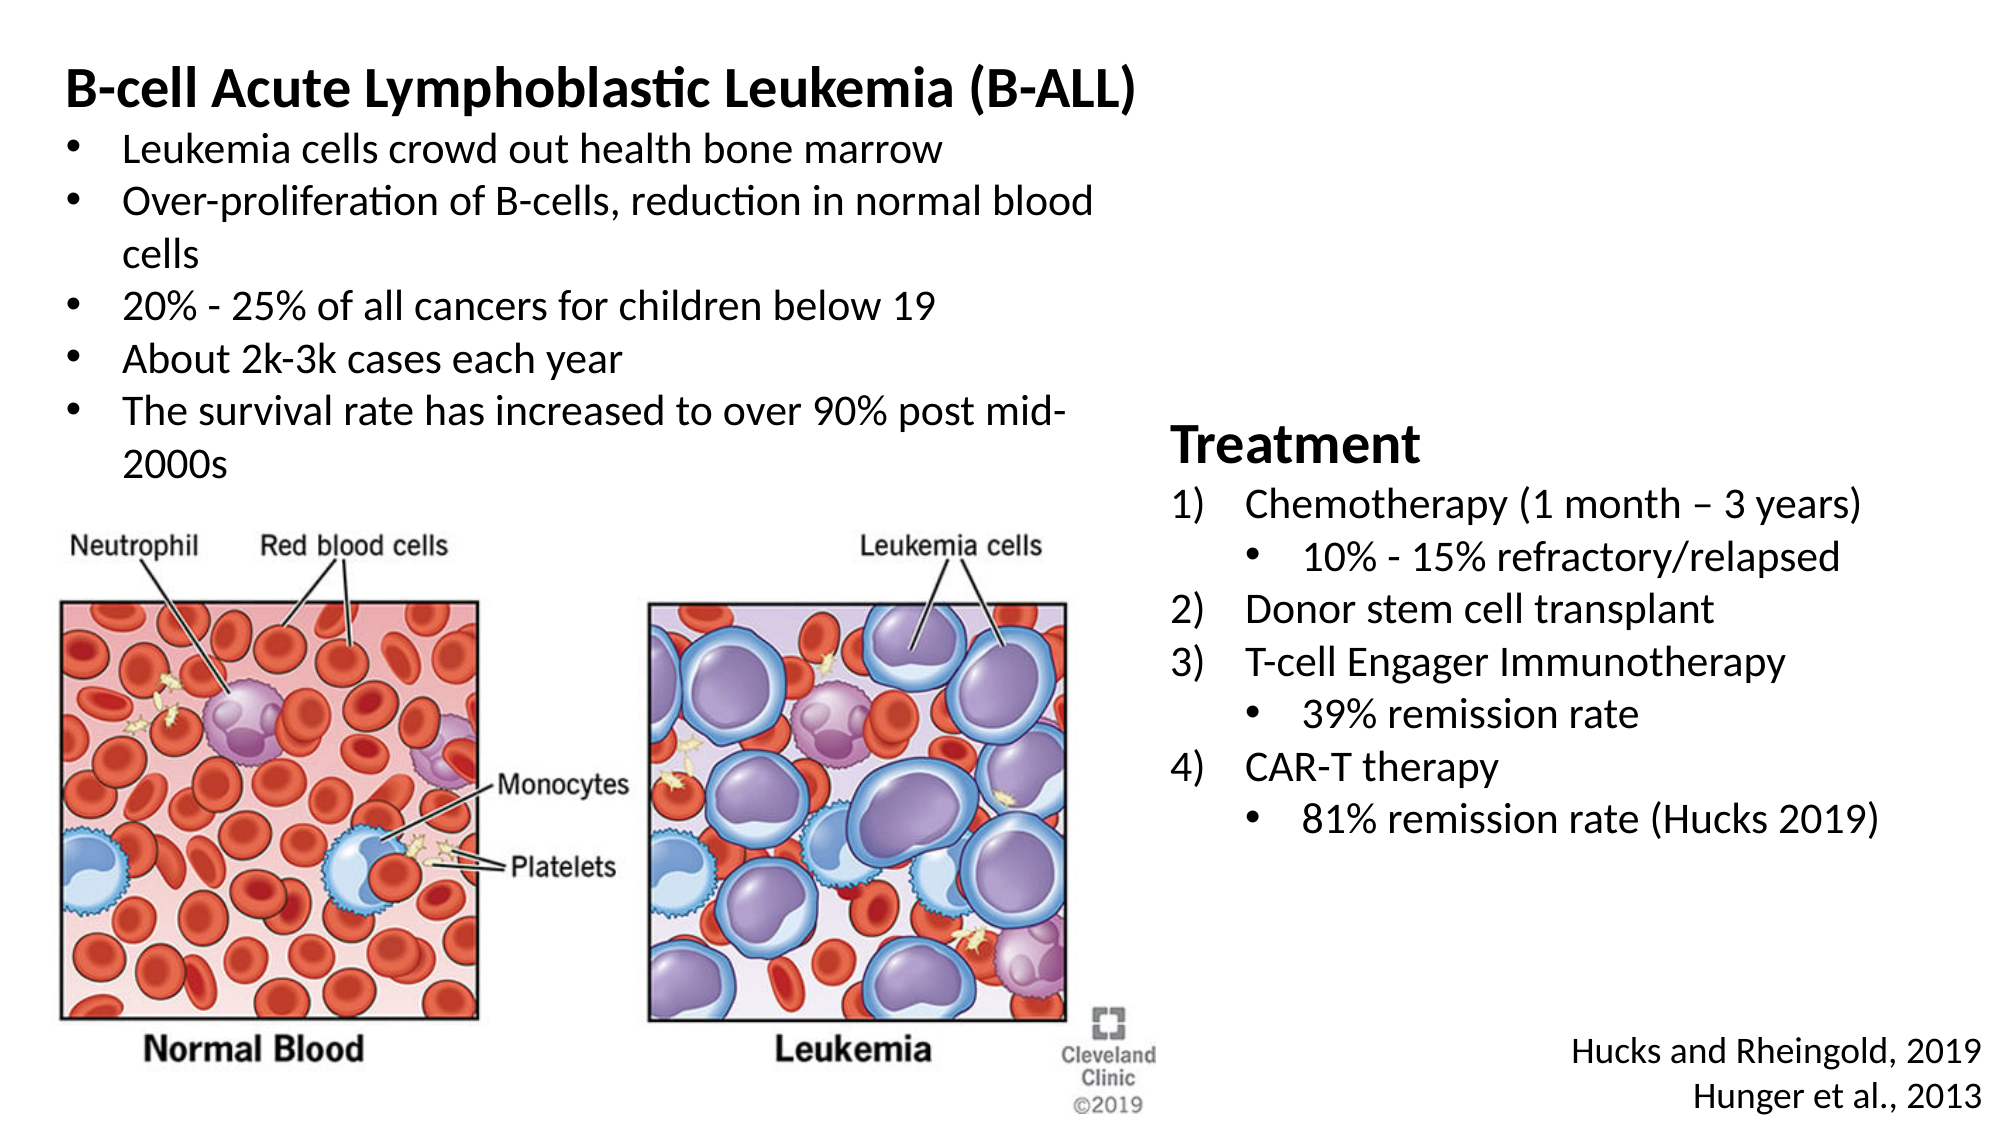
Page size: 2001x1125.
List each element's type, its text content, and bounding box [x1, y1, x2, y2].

text_box B-cell Acute Lymphoblastic Leukemia (B-ALL) Leukemia cells crowd out health bone marrow Over-proliferation of B-cells, reduction in normal blood cells 20% - 25% of all cancers for children below 19 About 2k-3k cases each year The survival rate has increased to over 90% post mid-2000s [51, 42, 1179, 530]
picture [28, 530, 1156, 1114]
text_box Treatment Chemotherapy (1 month – 3 years) 10% - 15% refractory/relapsed Donor stem cell transplant T-cell Engager Immunotherapy 39% remission rate CAR-T therapy 81% remission rate (Hucks 2019) [1155, 397, 1919, 850]
text_box Hucks and Rheingold, 2019 Hunger et al., 2013 [1556, 1018, 1998, 1124]
